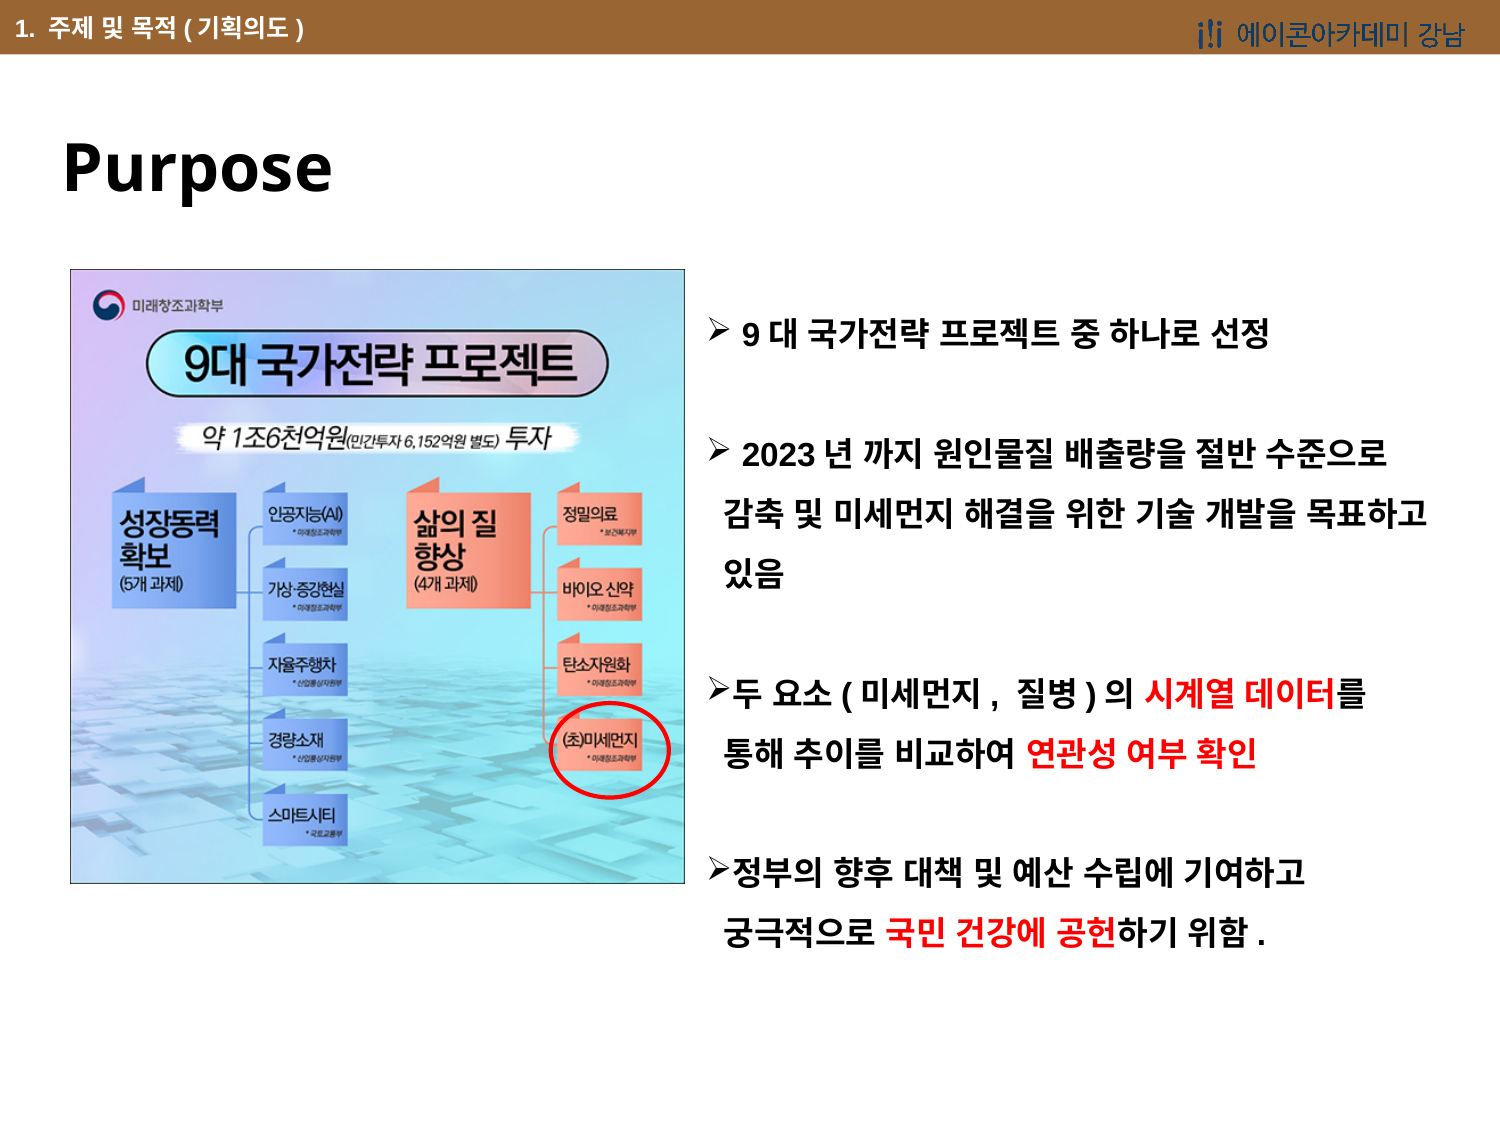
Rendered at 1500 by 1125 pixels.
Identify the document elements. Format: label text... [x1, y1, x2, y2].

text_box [0, 0, 1500, 55]
picture [70, 269, 685, 884]
text_box Purpose [46, 117, 462, 245]
text_box 9대 국가전략 프로젝트 중 하나로 선정 2023년 까지 원인물질 배출량을 절반 수준으로 감축 및 미세먼지 해결을 위한 기술 개발을 목표하고 있음 두 요소(미세먼지, 질병)의 시계열 데이터를 통해 추이를 비교하여 연관성 여부 확인 정부의 향후 대책 및 예산 수립에 기여하고 궁극적으로 국민 건강에 공헌하기 위함. [689, 244, 1455, 1002]
